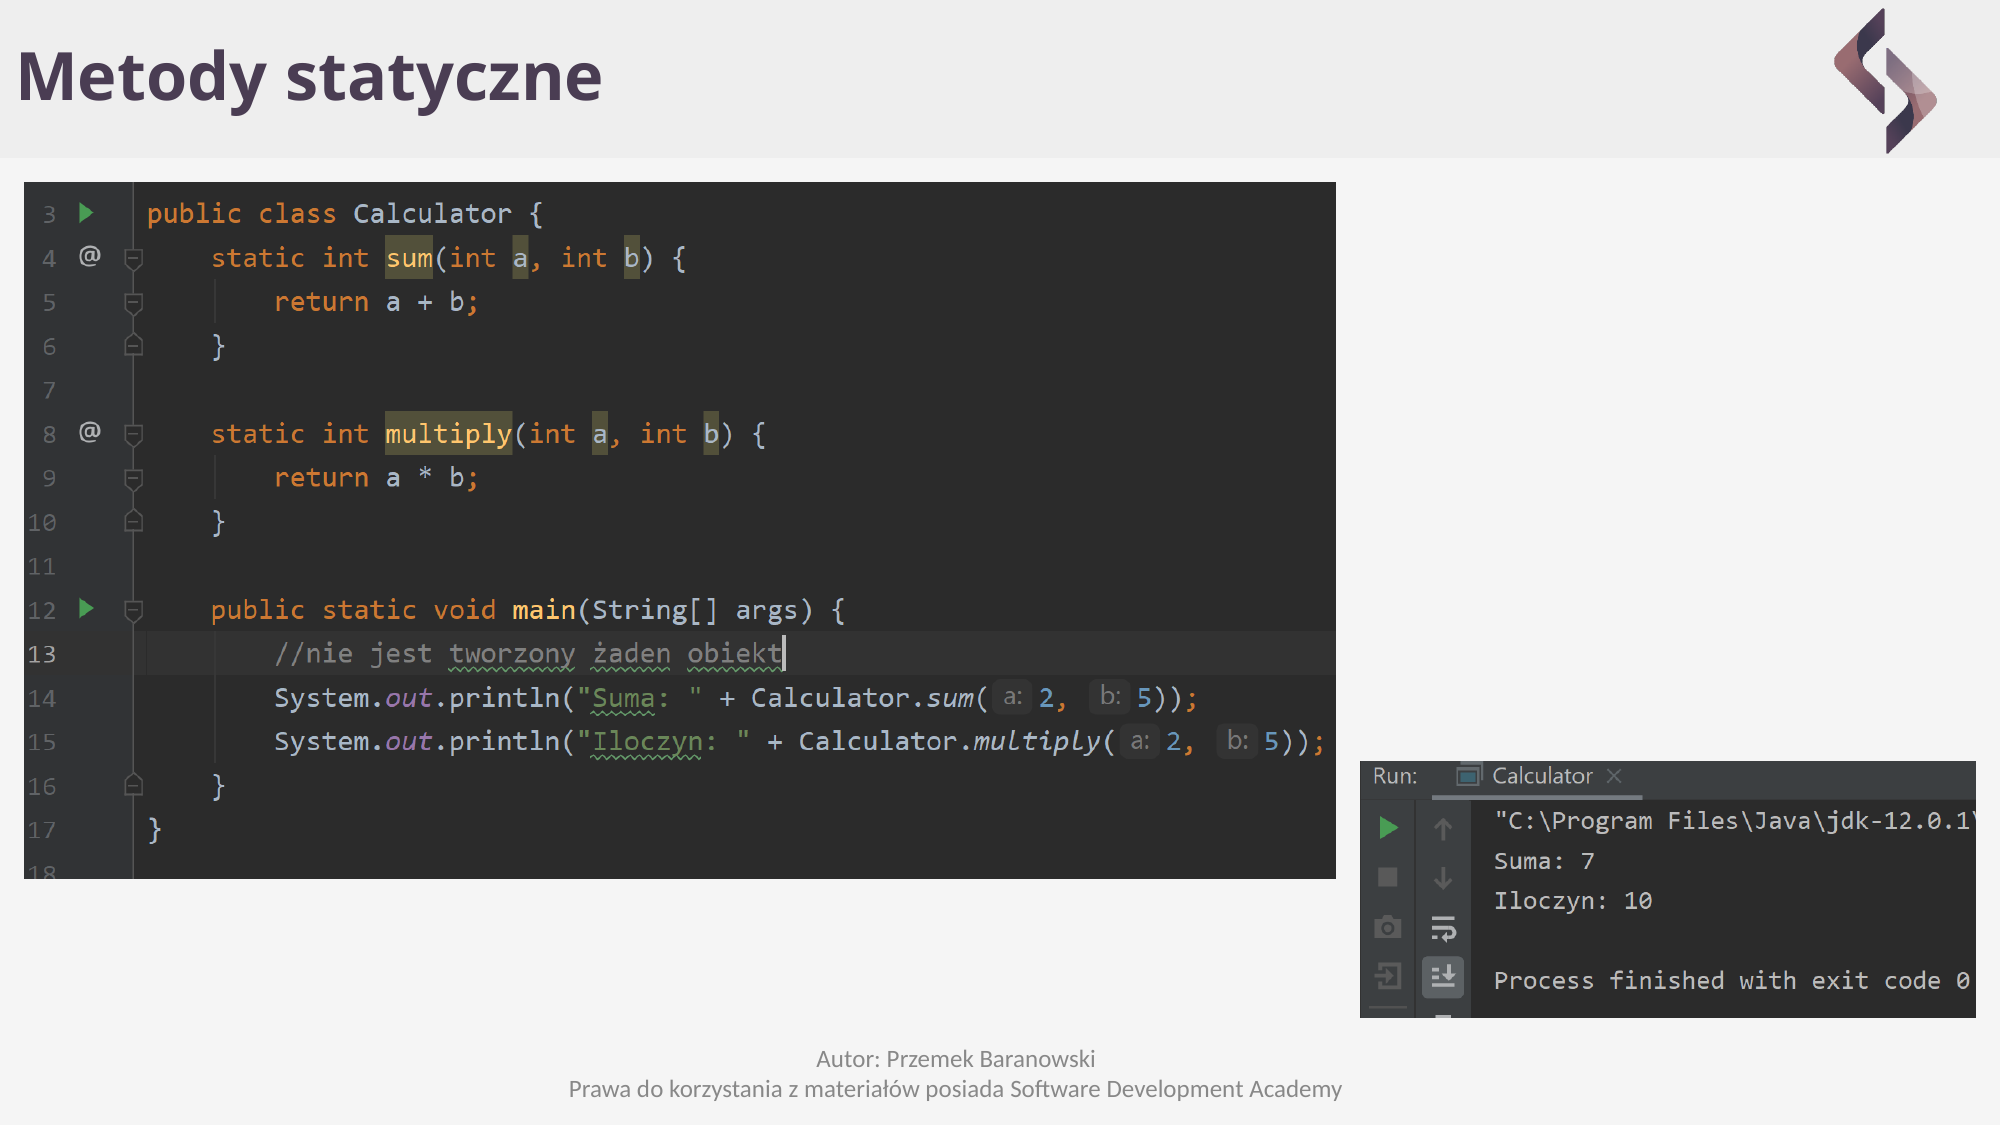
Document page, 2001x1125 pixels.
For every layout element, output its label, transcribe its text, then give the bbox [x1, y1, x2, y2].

picture [1360, 761, 1976, 1018]
title Metody statyczne [0, 0, 1788, 158]
picture [24, 182, 1337, 880]
footer Autor: Przemek Baranowski Prawa do korzystania z materiałów posiada Software Development Academy [486, 1042, 1427, 1103]
picture [1787, 0, 2001, 166]
